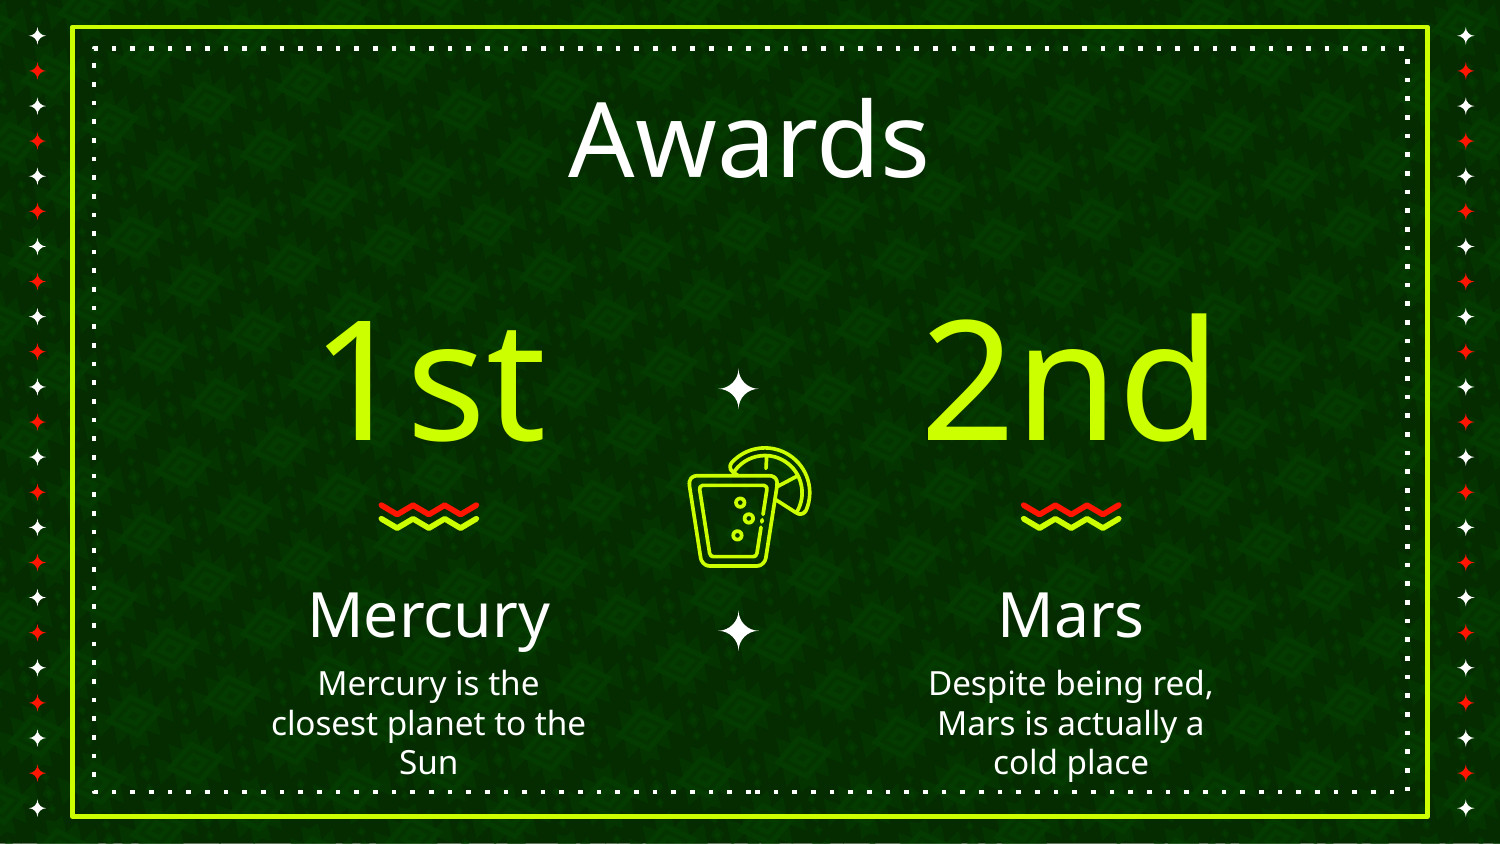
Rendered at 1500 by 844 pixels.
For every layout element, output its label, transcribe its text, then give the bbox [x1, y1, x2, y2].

text_box [378, 515, 480, 531]
subtitle Despite being red, Mars is actually a cold place [893, 646, 1249, 756]
title 1st [251, 275, 607, 489]
text_box [378, 502, 480, 517]
subtitle Mars [893, 560, 1249, 636]
title 2nd [893, 275, 1249, 489]
subtitle Mercury [251, 560, 607, 636]
subtitle Mercury is the closest planet to the Sun [251, 646, 607, 756]
text_box [1020, 515, 1122, 531]
text_box [718, 610, 759, 652]
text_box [686, 445, 813, 569]
text_box [718, 368, 759, 410]
title Awards [118, 88, 1382, 183]
picture [0, 0, 1500, 844]
text_box [1020, 502, 1122, 517]
